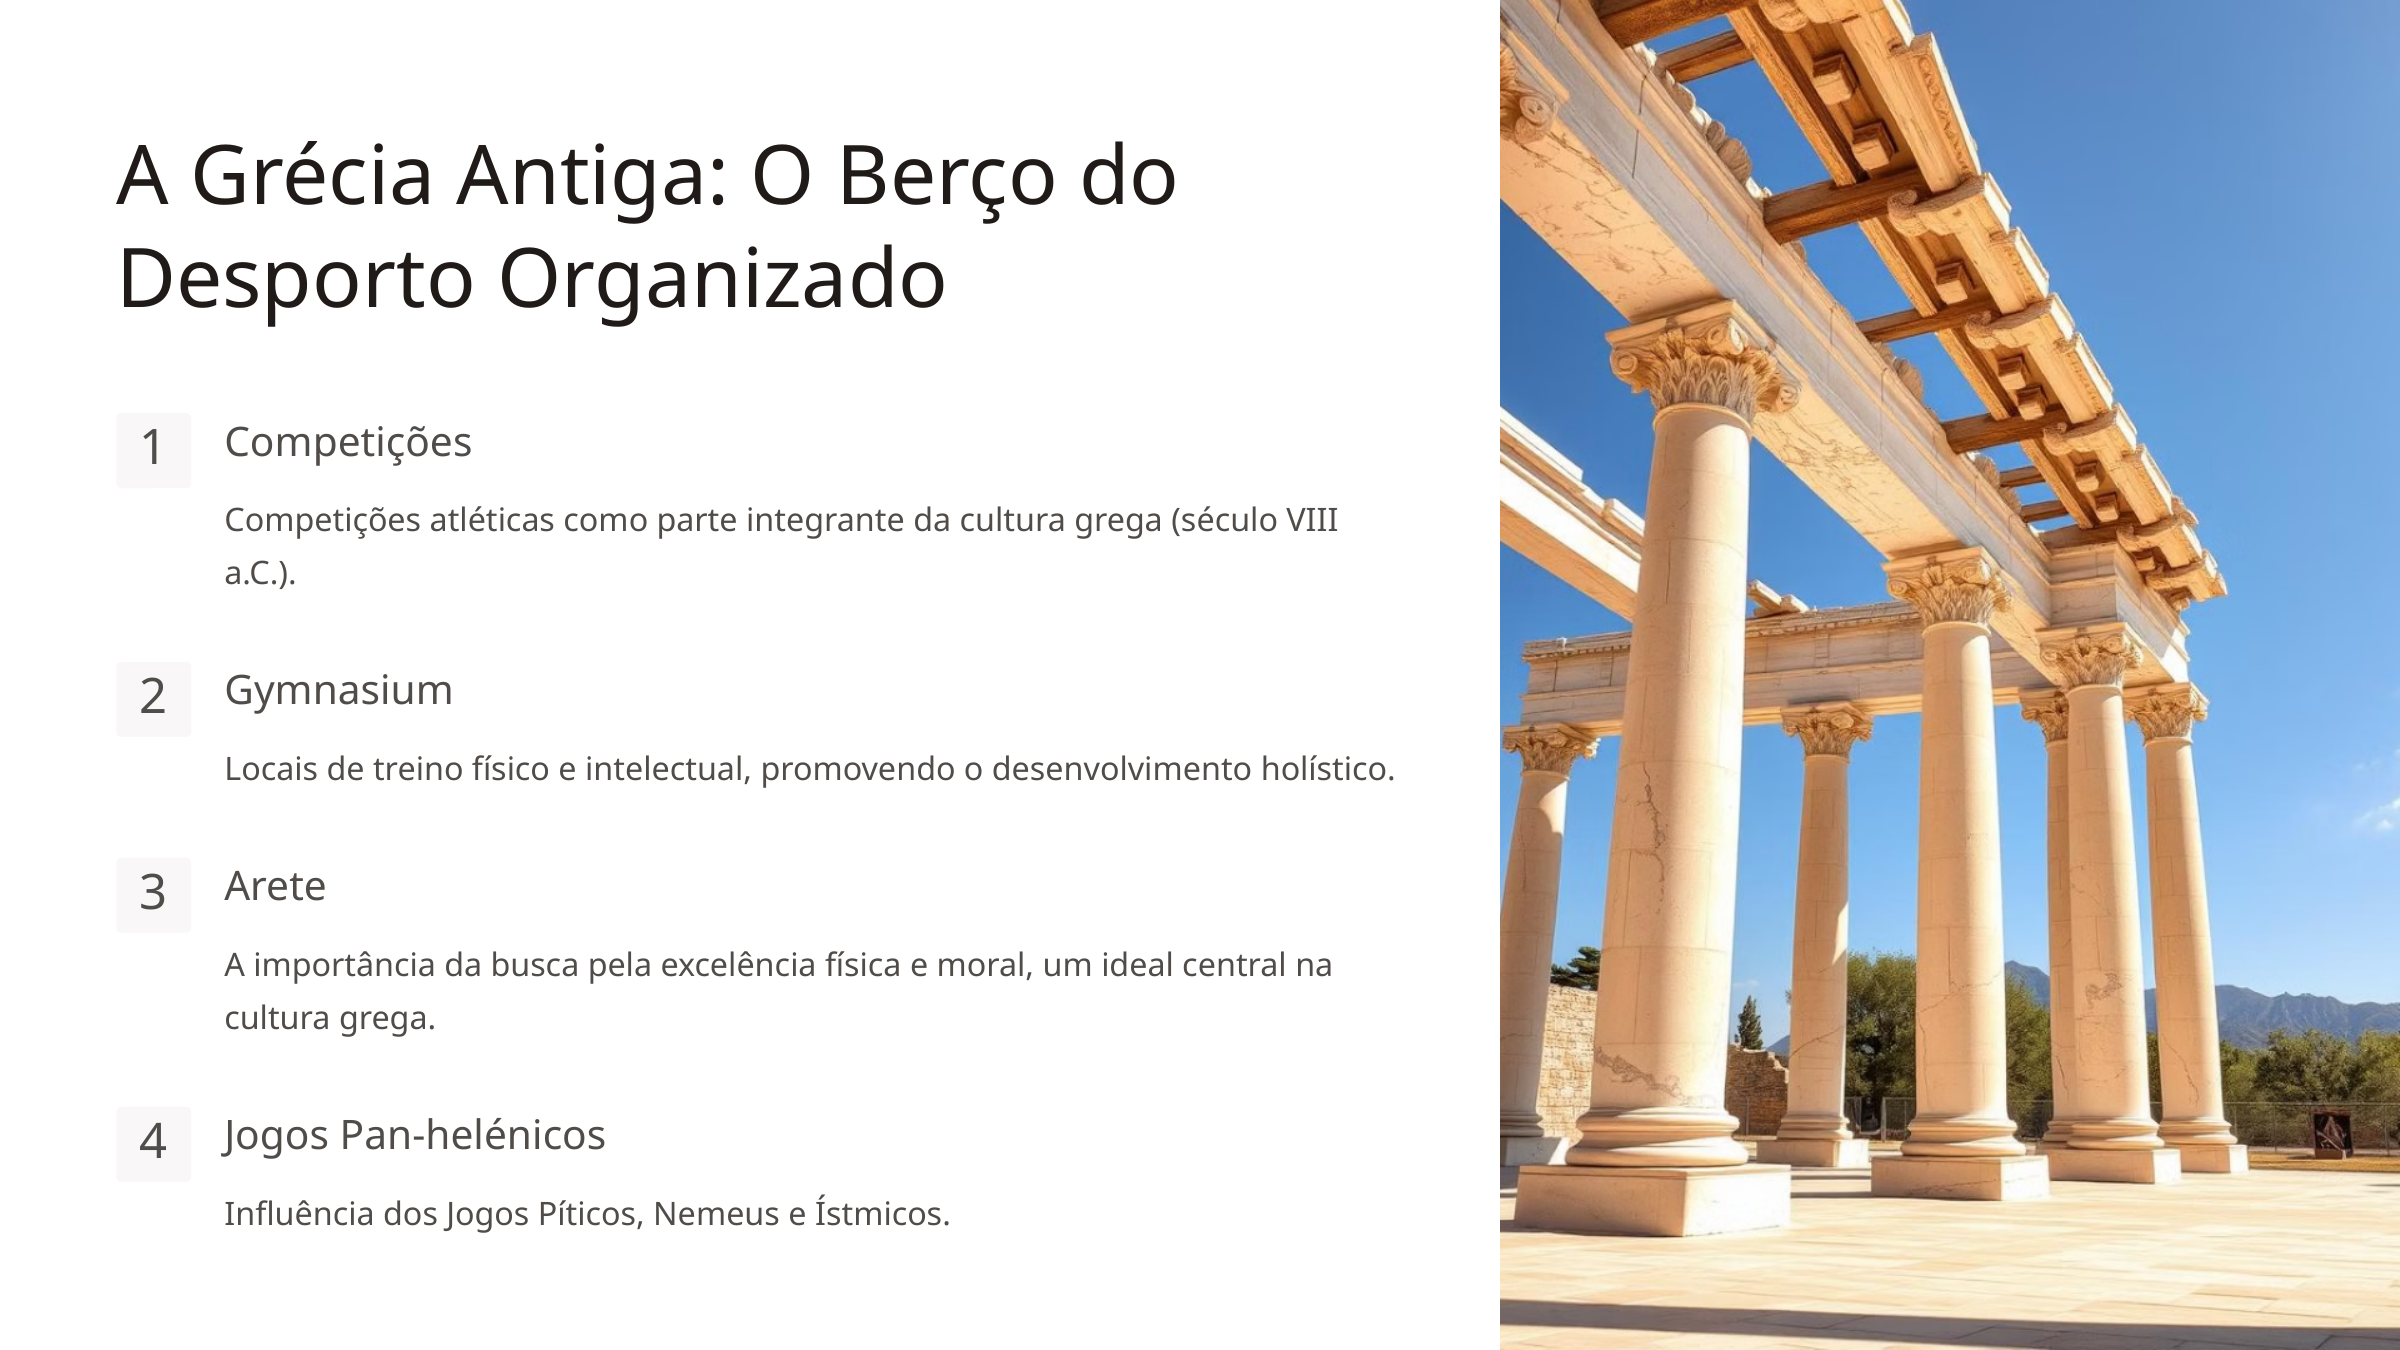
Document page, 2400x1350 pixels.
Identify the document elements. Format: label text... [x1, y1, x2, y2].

text_box 3 [138, 870, 170, 921]
text_box Locais de treino físico e intelectual, promovendo o desenvolvimento holístico. [224, 734, 1384, 788]
picture [1499, 0, 2400, 1350]
text_box A Grécia Antiga: O Berço do Desporto Organizado [116, 117, 1384, 326]
text_box 2 [137, 674, 170, 725]
text_box Influência dos Jogos Píticos, Nemeus e Ístmicos. [224, 1178, 1384, 1232]
text_box [116, 662, 192, 737]
text_box Competições atléticas como parte integrante da cultura grega (século VIII a.C.). [224, 485, 1384, 592]
text_box Gymnasium [224, 662, 641, 714]
text_box A importância da busca pela excelência física e moral, um ideal central na cultura grega. [224, 929, 1384, 1037]
text_box 1 [142, 425, 165, 476]
text_box [116, 1106, 192, 1182]
text_box Jogos Pan-helénicos [224, 1106, 641, 1159]
text_box Arete [224, 857, 641, 910]
text_box [116, 857, 192, 933]
text_box 4 [137, 1119, 171, 1170]
text_box Competições [224, 413, 641, 466]
text_box [116, 413, 192, 489]
